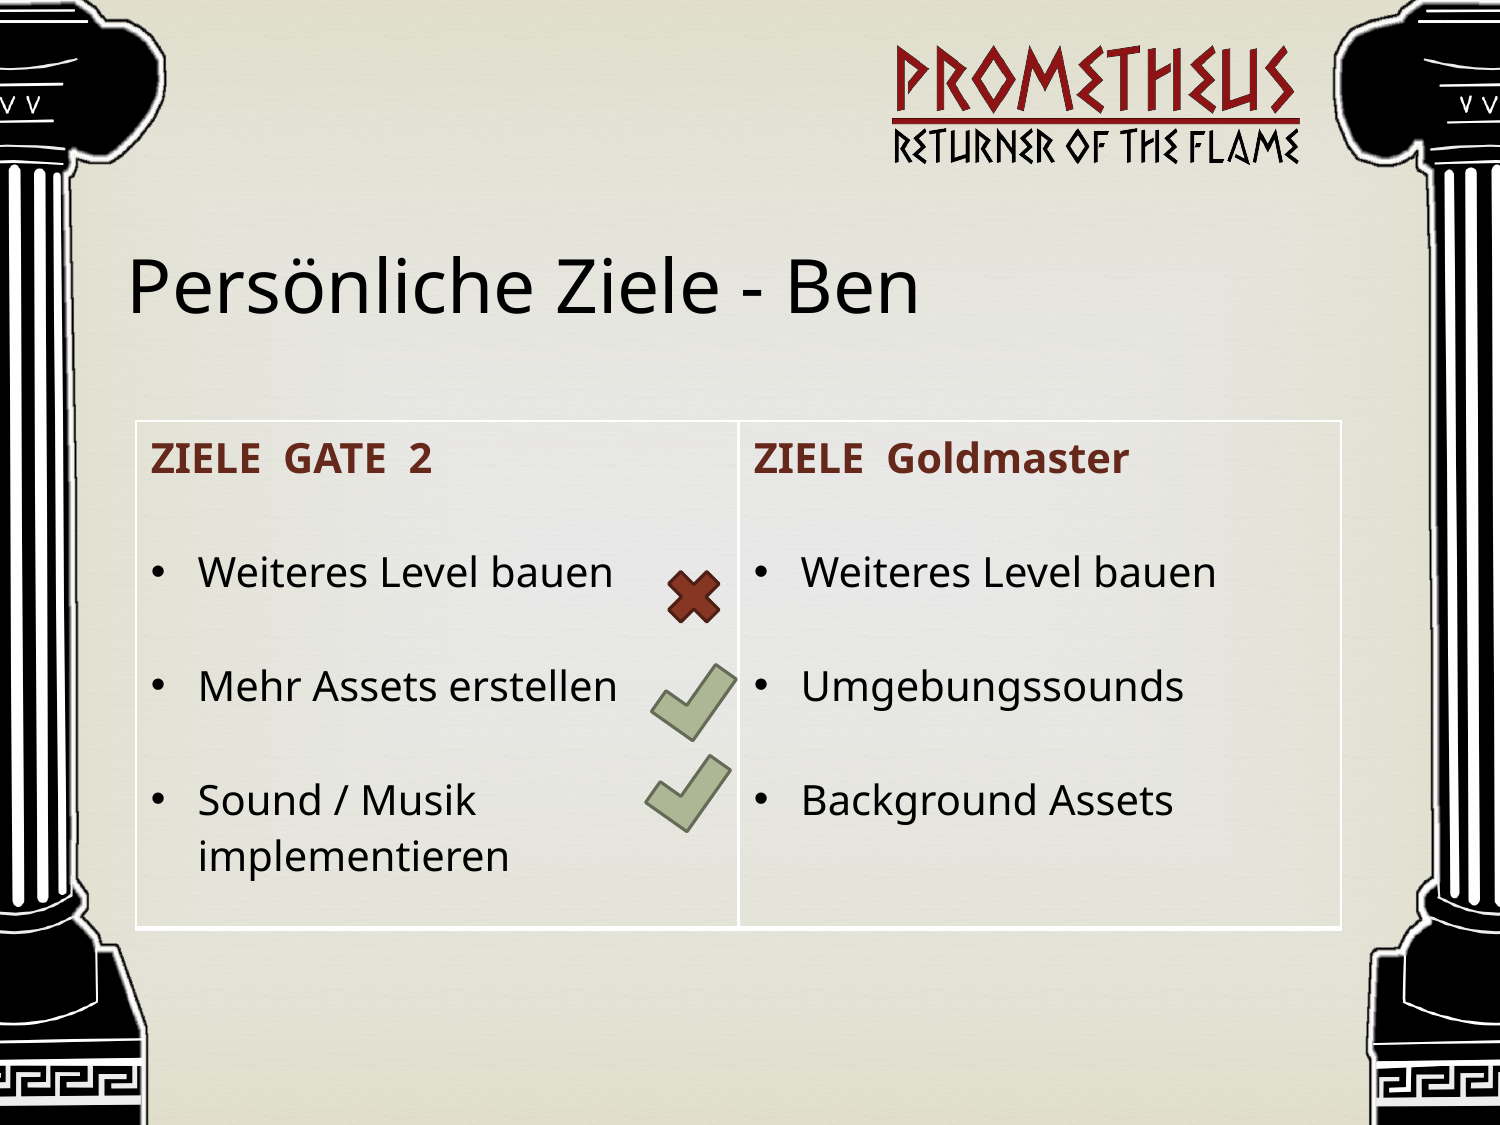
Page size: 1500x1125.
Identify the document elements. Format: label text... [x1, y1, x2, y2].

text_box [667, 570, 721, 624]
picture [891, 0, 1500, 1125]
table_header ZIELE GATE 2 Weiteres Level bauen Mehr Assets erstellen Sound / Musik implementieren [137, 422, 737, 926]
text_box [650, 663, 738, 743]
text_box [644, 754, 732, 833]
table_header ZIELE Goldmaster Weiteres Level bauen Umgebungssounds Background Assets [740, 422, 1340, 926]
picture [0, 0, 467, 1125]
text_box Persönliche Ziele - Ben [112, 231, 1388, 337]
